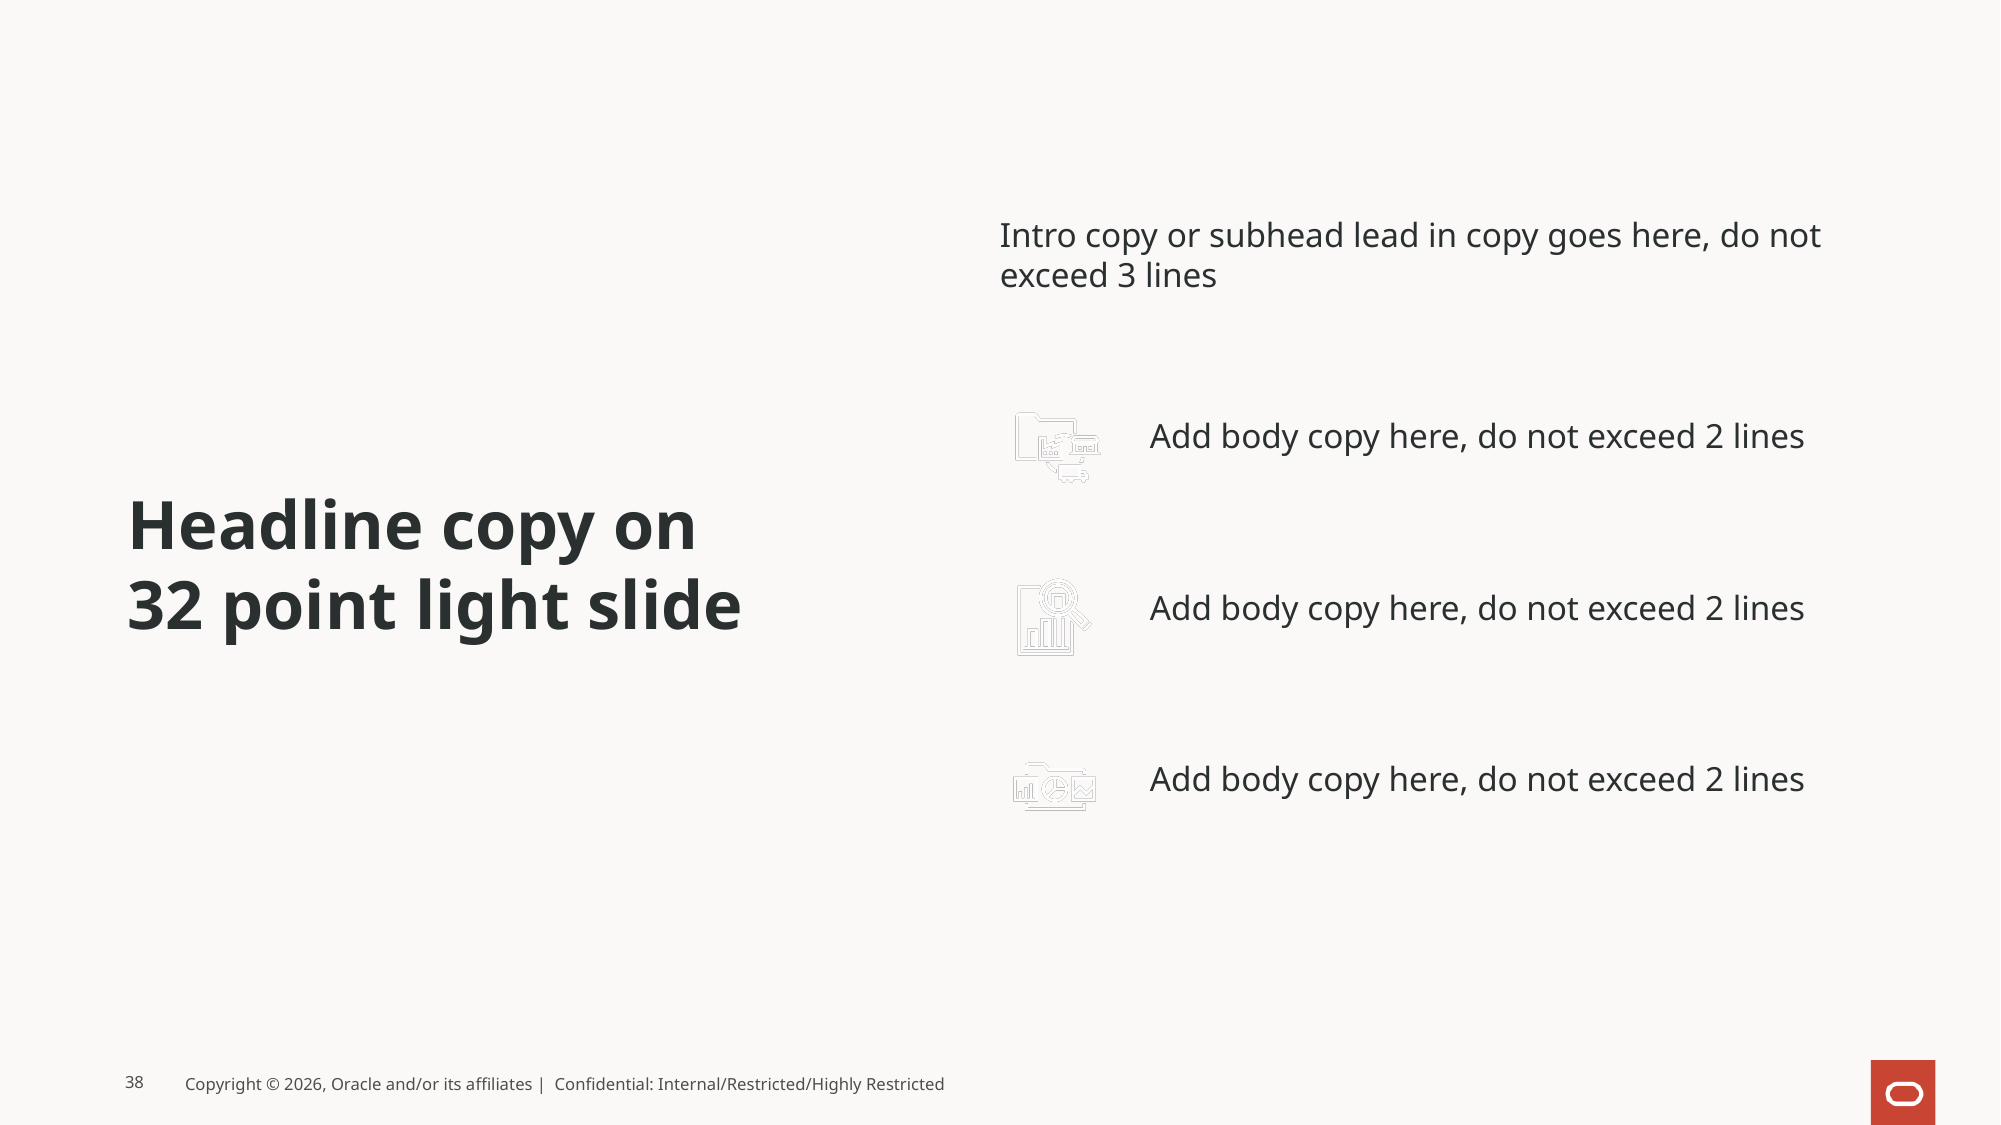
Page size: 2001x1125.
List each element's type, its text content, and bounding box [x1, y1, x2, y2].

slide_number 38 [125, 1053, 185, 1114]
list Add body copy here, do not exceed 2 lines [1150, 414, 1935, 525]
picture [999, 562, 1110, 673]
picture [999, 390, 1110, 501]
list Add body copy here, do not exceed 2 lines [1150, 586, 1935, 697]
footer Copyright © 2026, Oracle and/or its affiliates | Confidential: Internal/Restricted/Highly Restricted [185, 1053, 1128, 1114]
list Add body copy here, do not exceed 2 lines [1150, 758, 1935, 869]
list Intro copy or subhead lead in copy goes here, do not exceed 3 lines [999, 214, 1866, 379]
picture [999, 734, 1110, 844]
title Headline copy on 32 point light slide [127, 184, 939, 941]
